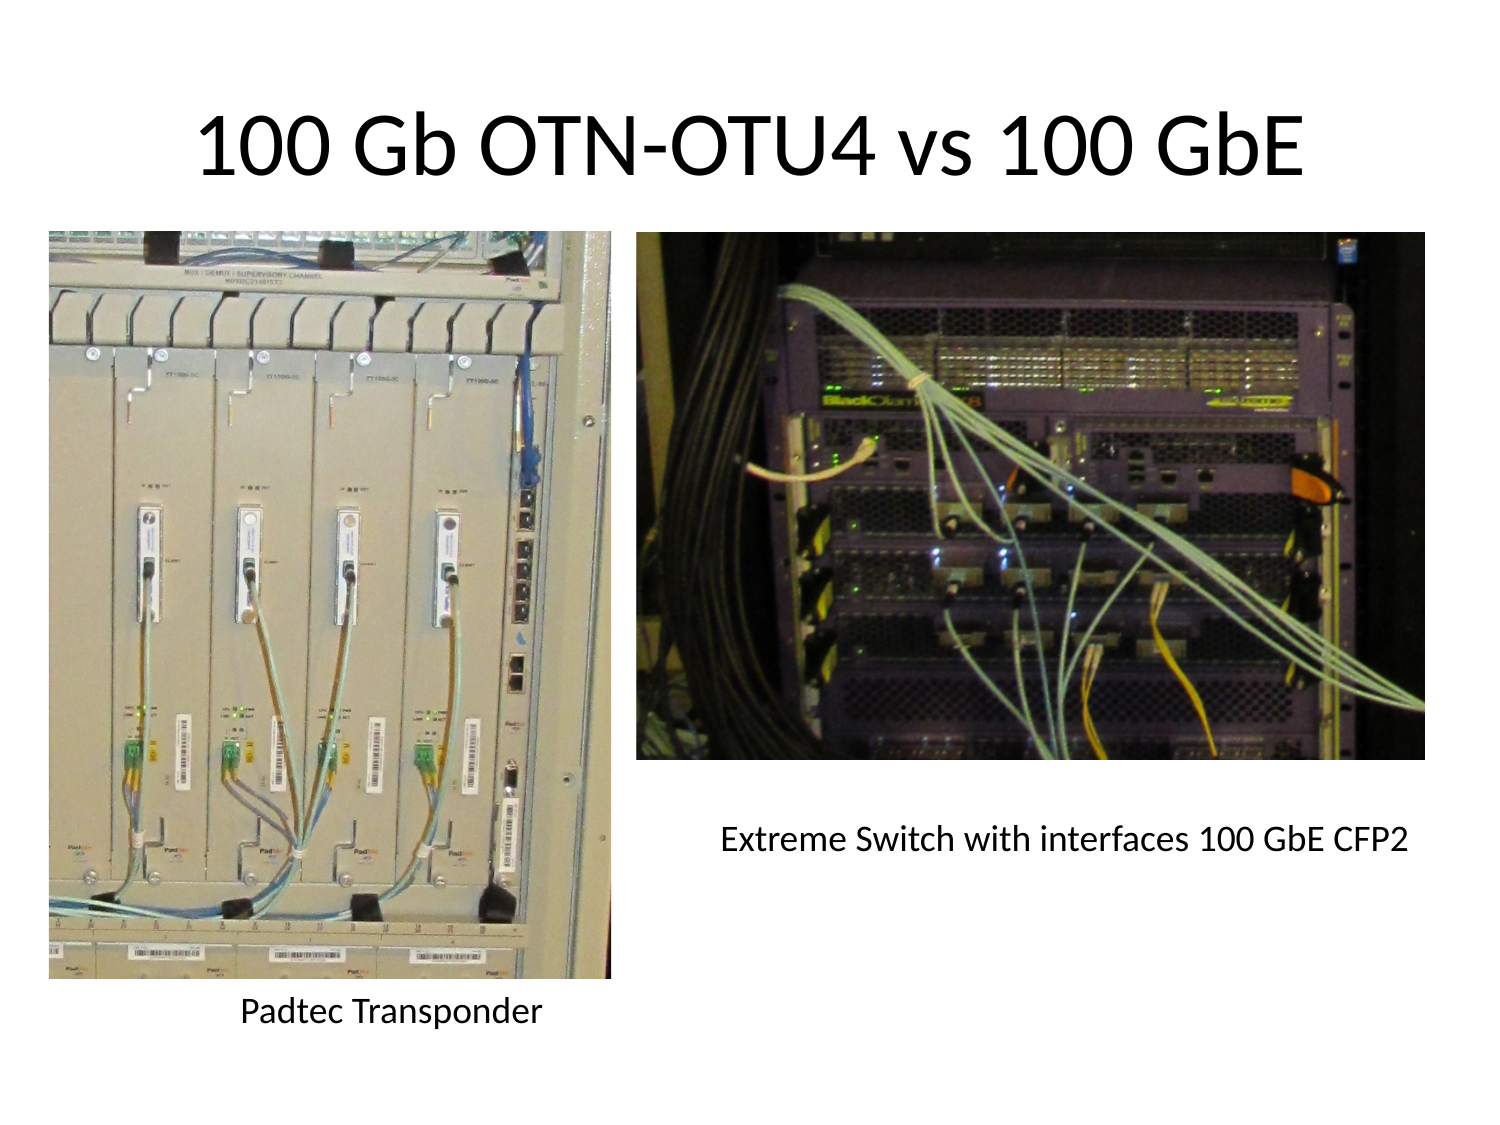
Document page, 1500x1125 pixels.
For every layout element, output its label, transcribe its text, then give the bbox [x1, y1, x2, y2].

text_box Extreme Switch with interfaces 100 GbE CFP2 [709, 806, 761, 866]
title 100 Gb OTN-OTU4 vs 100 GbE [75, 45, 1425, 233]
text_box Extreme Switch with interfaces 100 GbE CFP2 [1299, 806, 1425, 866]
picture [0, 100, 1425, 979]
text_box Padtec Transponder [225, 979, 559, 1039]
